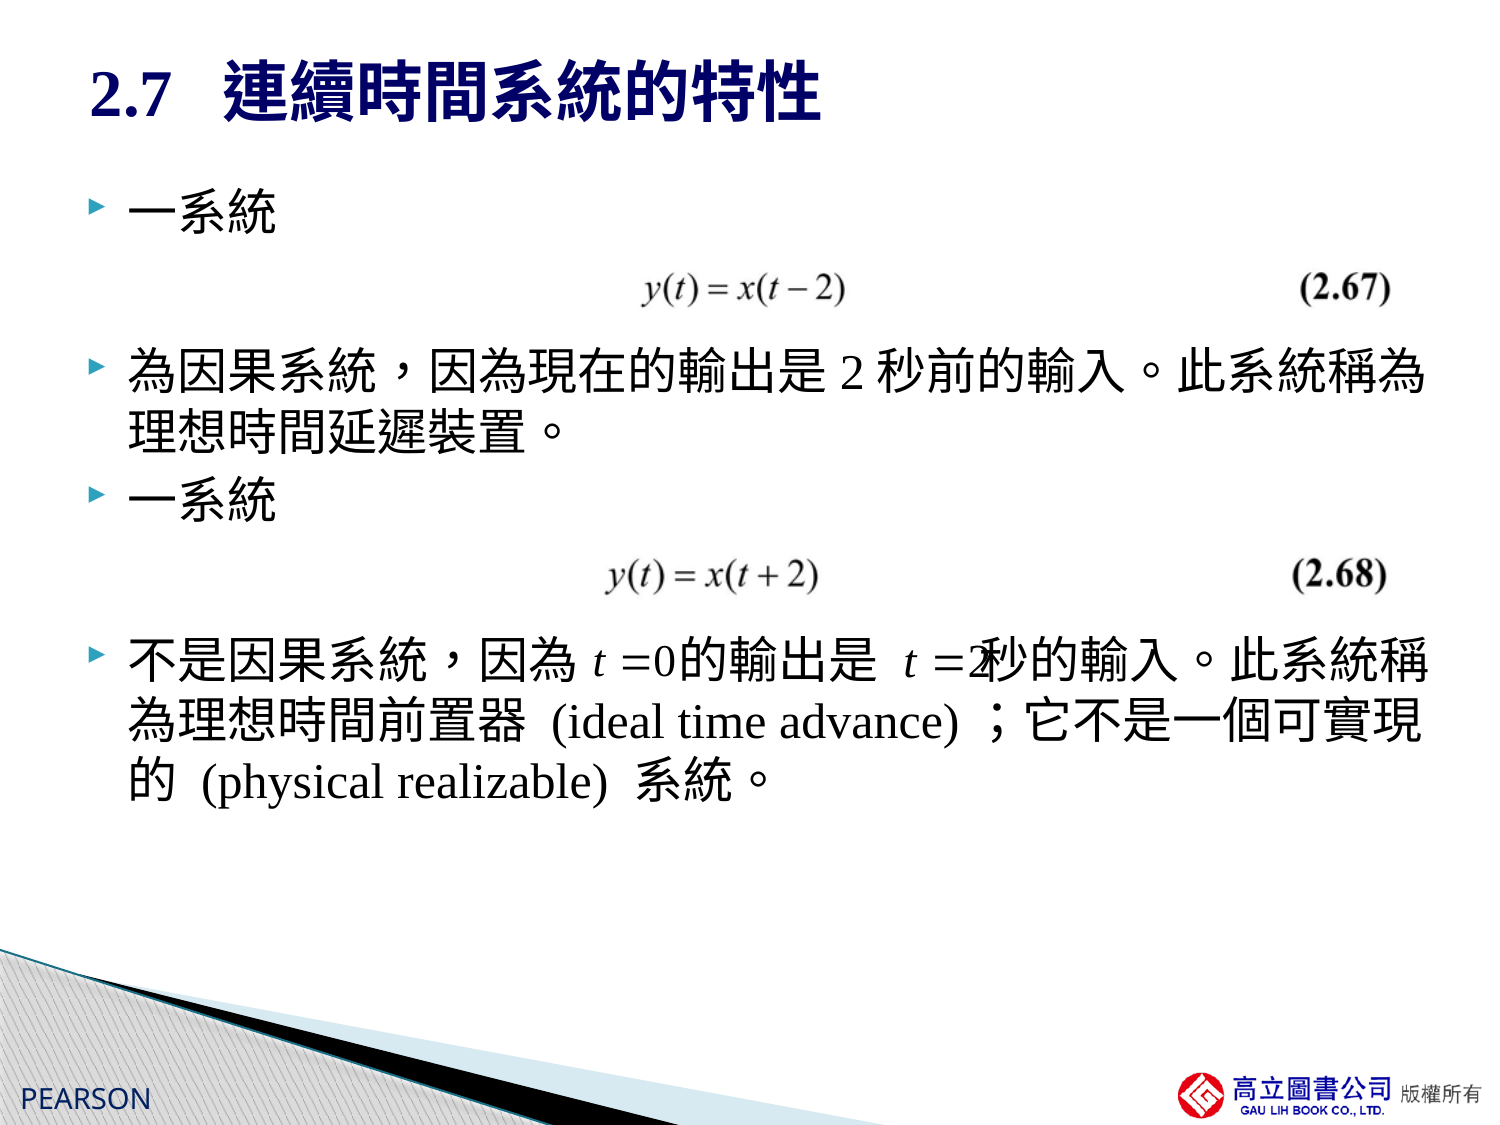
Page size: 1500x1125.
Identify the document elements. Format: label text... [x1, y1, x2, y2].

picture [111, 255, 1400, 327]
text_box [891, 631, 1010, 700]
picture [1178, 1065, 1500, 1125]
title 2.7 連續時間系統的特性 [75, 30, 1425, 149]
picture [76, 538, 1402, 616]
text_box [581, 633, 695, 699]
list 一系統 為因果系統，因為現在的輸出是2秒前的輸入。此系統稱為理想時間延遲裝置。 一系統 不是因果系統，因為 的輸出是 秒的輸入。此系統稱為理想時間前置器 (ideal time advance)；它不是一個可實現的 (physical realizable) 系統。 [53, 172, 1459, 1052]
